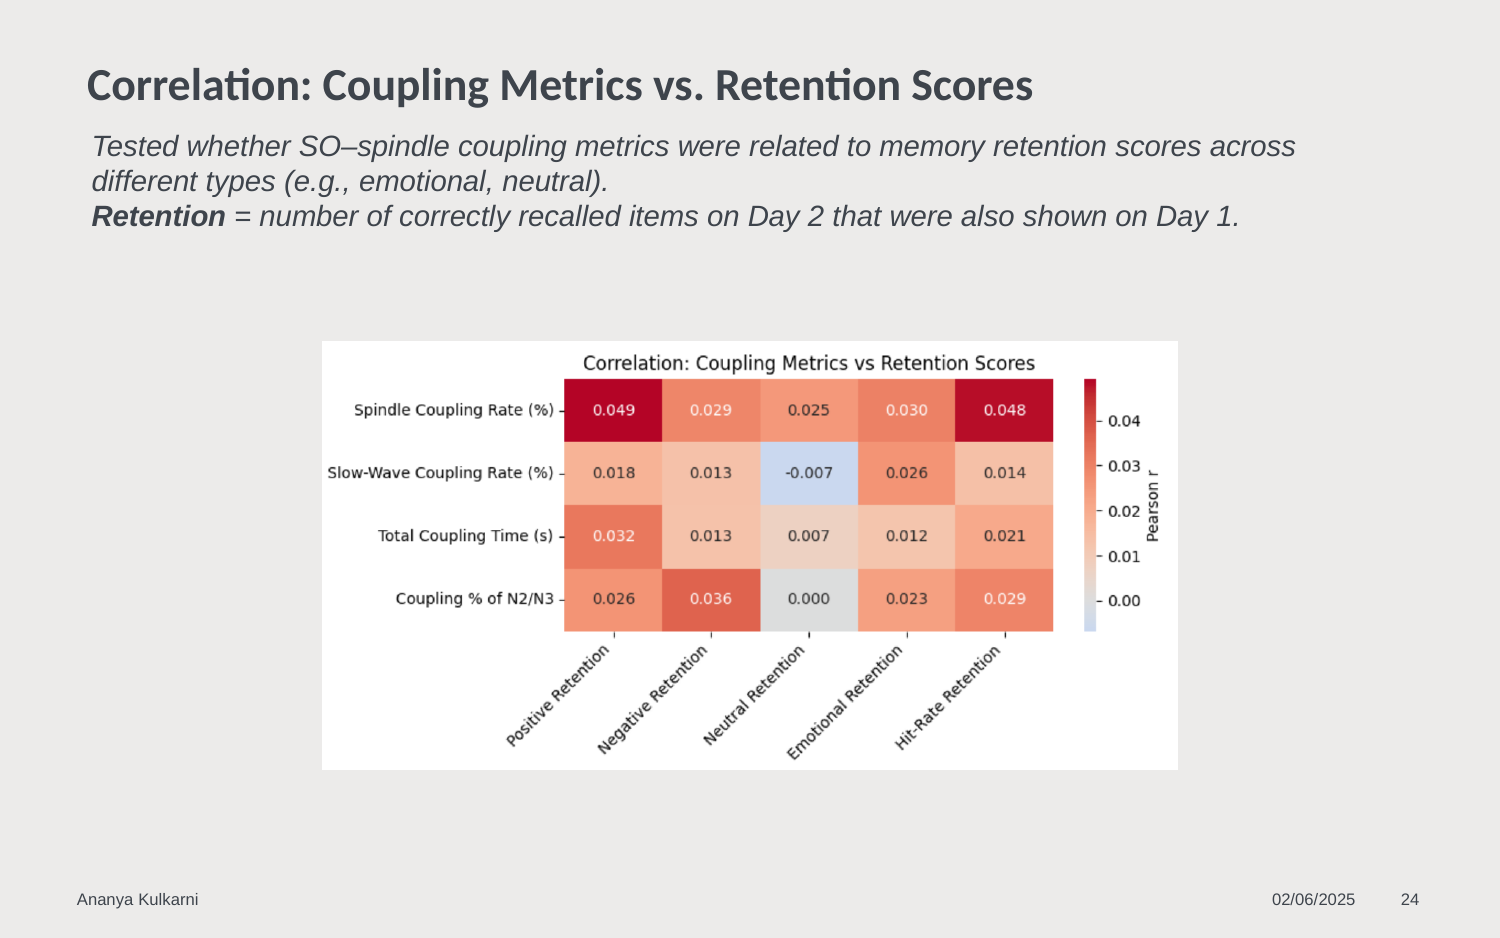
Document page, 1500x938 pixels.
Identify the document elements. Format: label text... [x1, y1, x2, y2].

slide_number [1272, 888, 1360, 910]
text_box Tested whether SO–spindle coupling metrics were related to memory retention scores across different types (e.g., emotional, neutral). Retention = number of correctly recalled items on Day 2 that were also shown on Day 1. [76, 119, 1401, 276]
footer Ananya Kulkarni [76, 888, 1072, 910]
slide_number 24 [1400, 888, 1438, 910]
title Correlation: Coupling Metrics vs. Retention Scores [76, 64, 1424, 111]
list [322, 341, 1178, 770]
